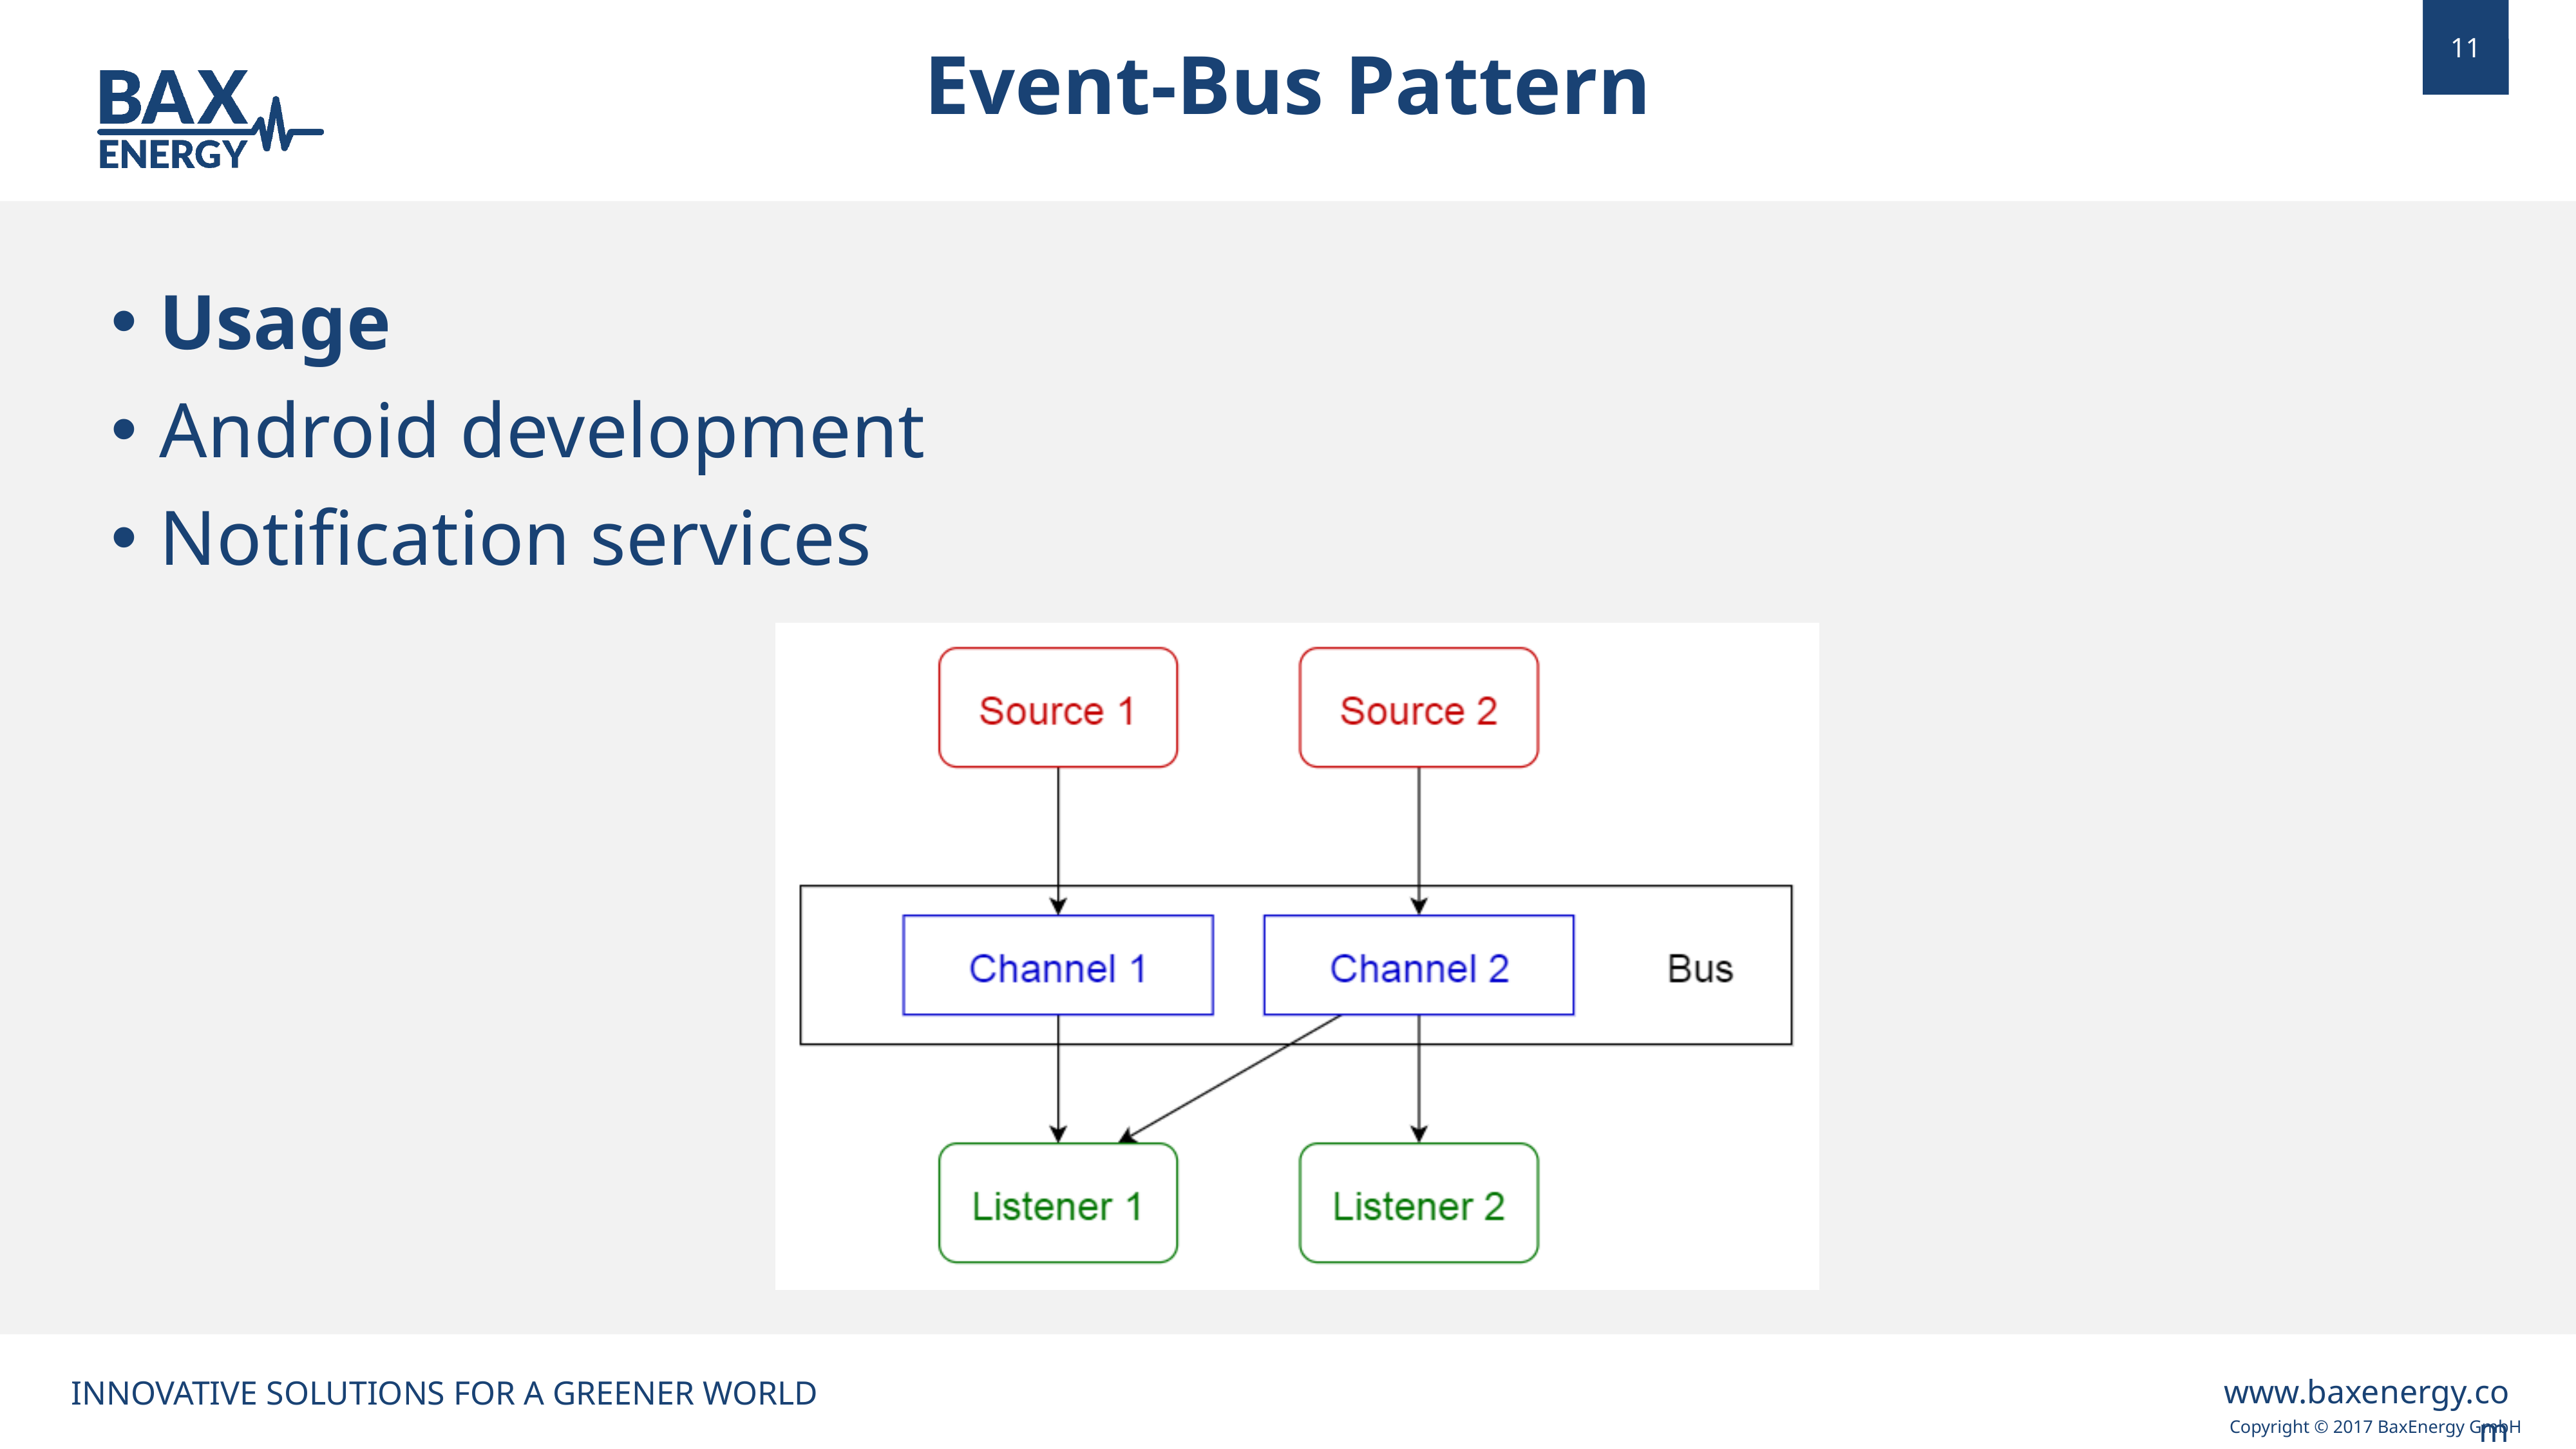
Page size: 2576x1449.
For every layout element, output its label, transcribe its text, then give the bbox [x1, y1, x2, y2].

list Event-Bus Pattern [580, 0, 1996, 195]
picture [775, 622, 1819, 1290]
list Usage Android development Notification services [101, 279, 2494, 1290]
picture [97, 70, 324, 168]
